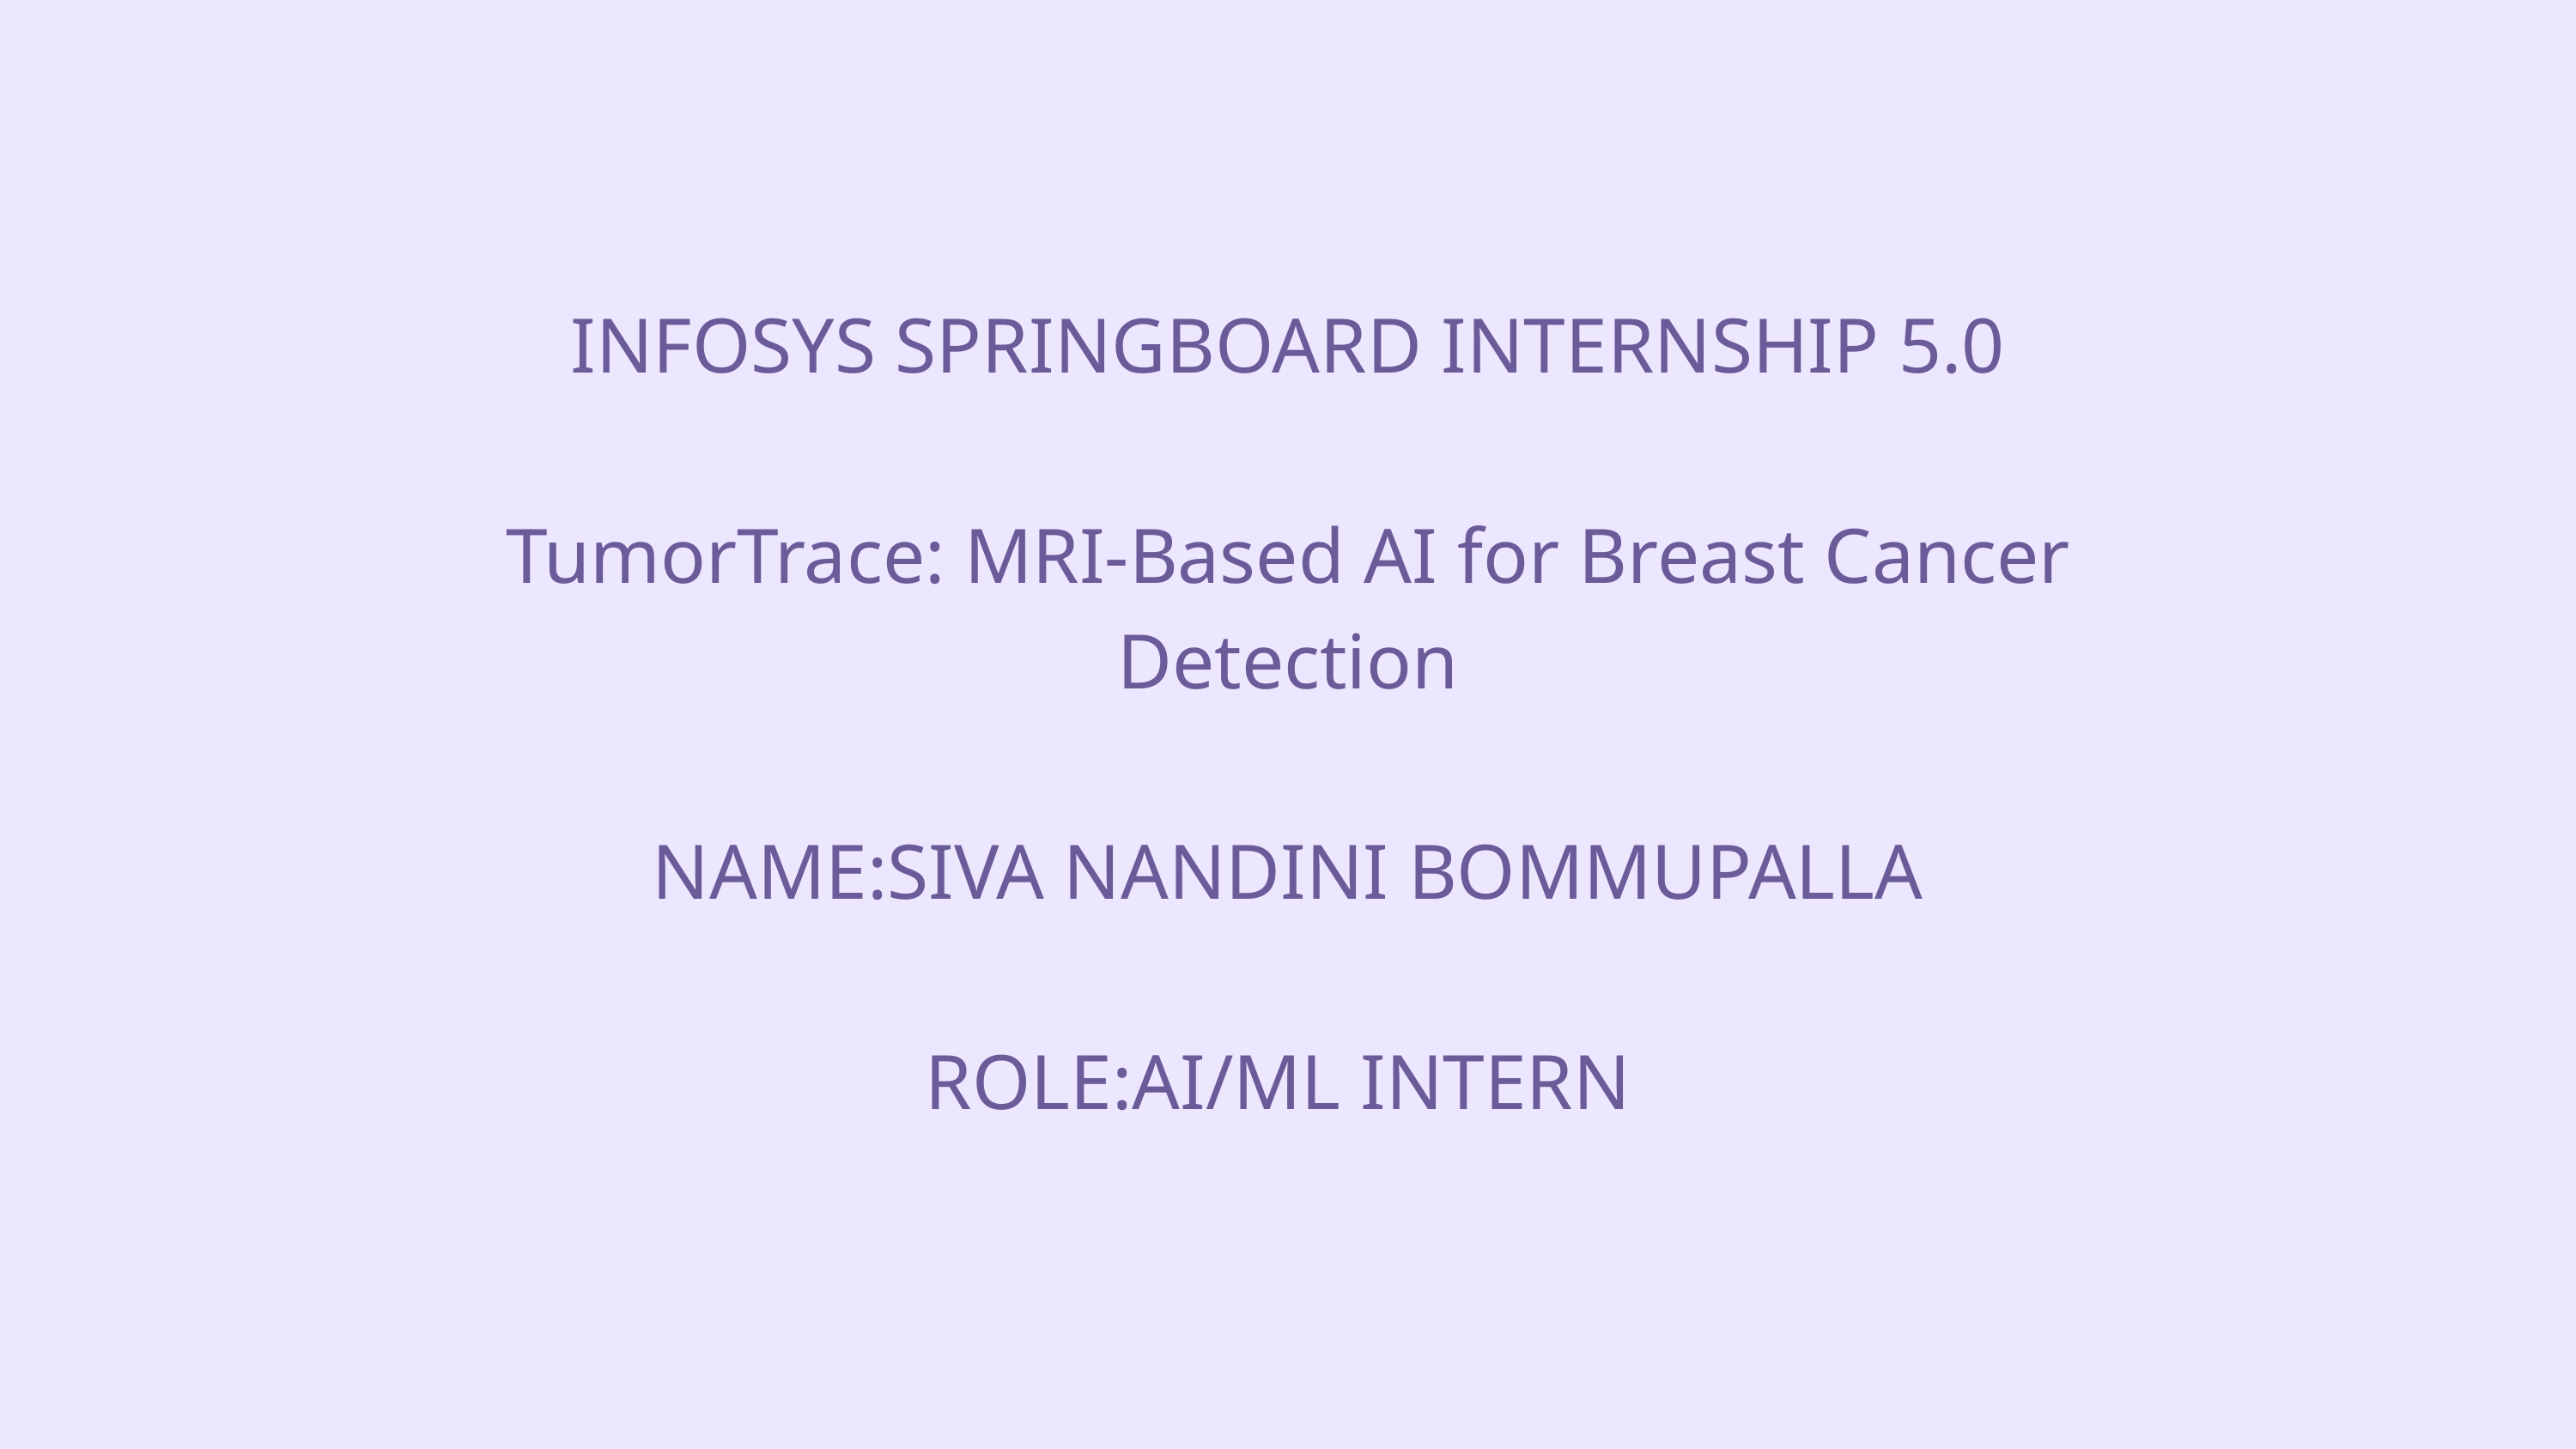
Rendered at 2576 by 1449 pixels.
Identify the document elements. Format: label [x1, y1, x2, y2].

text_box [326, 291, 2250, 1157]
